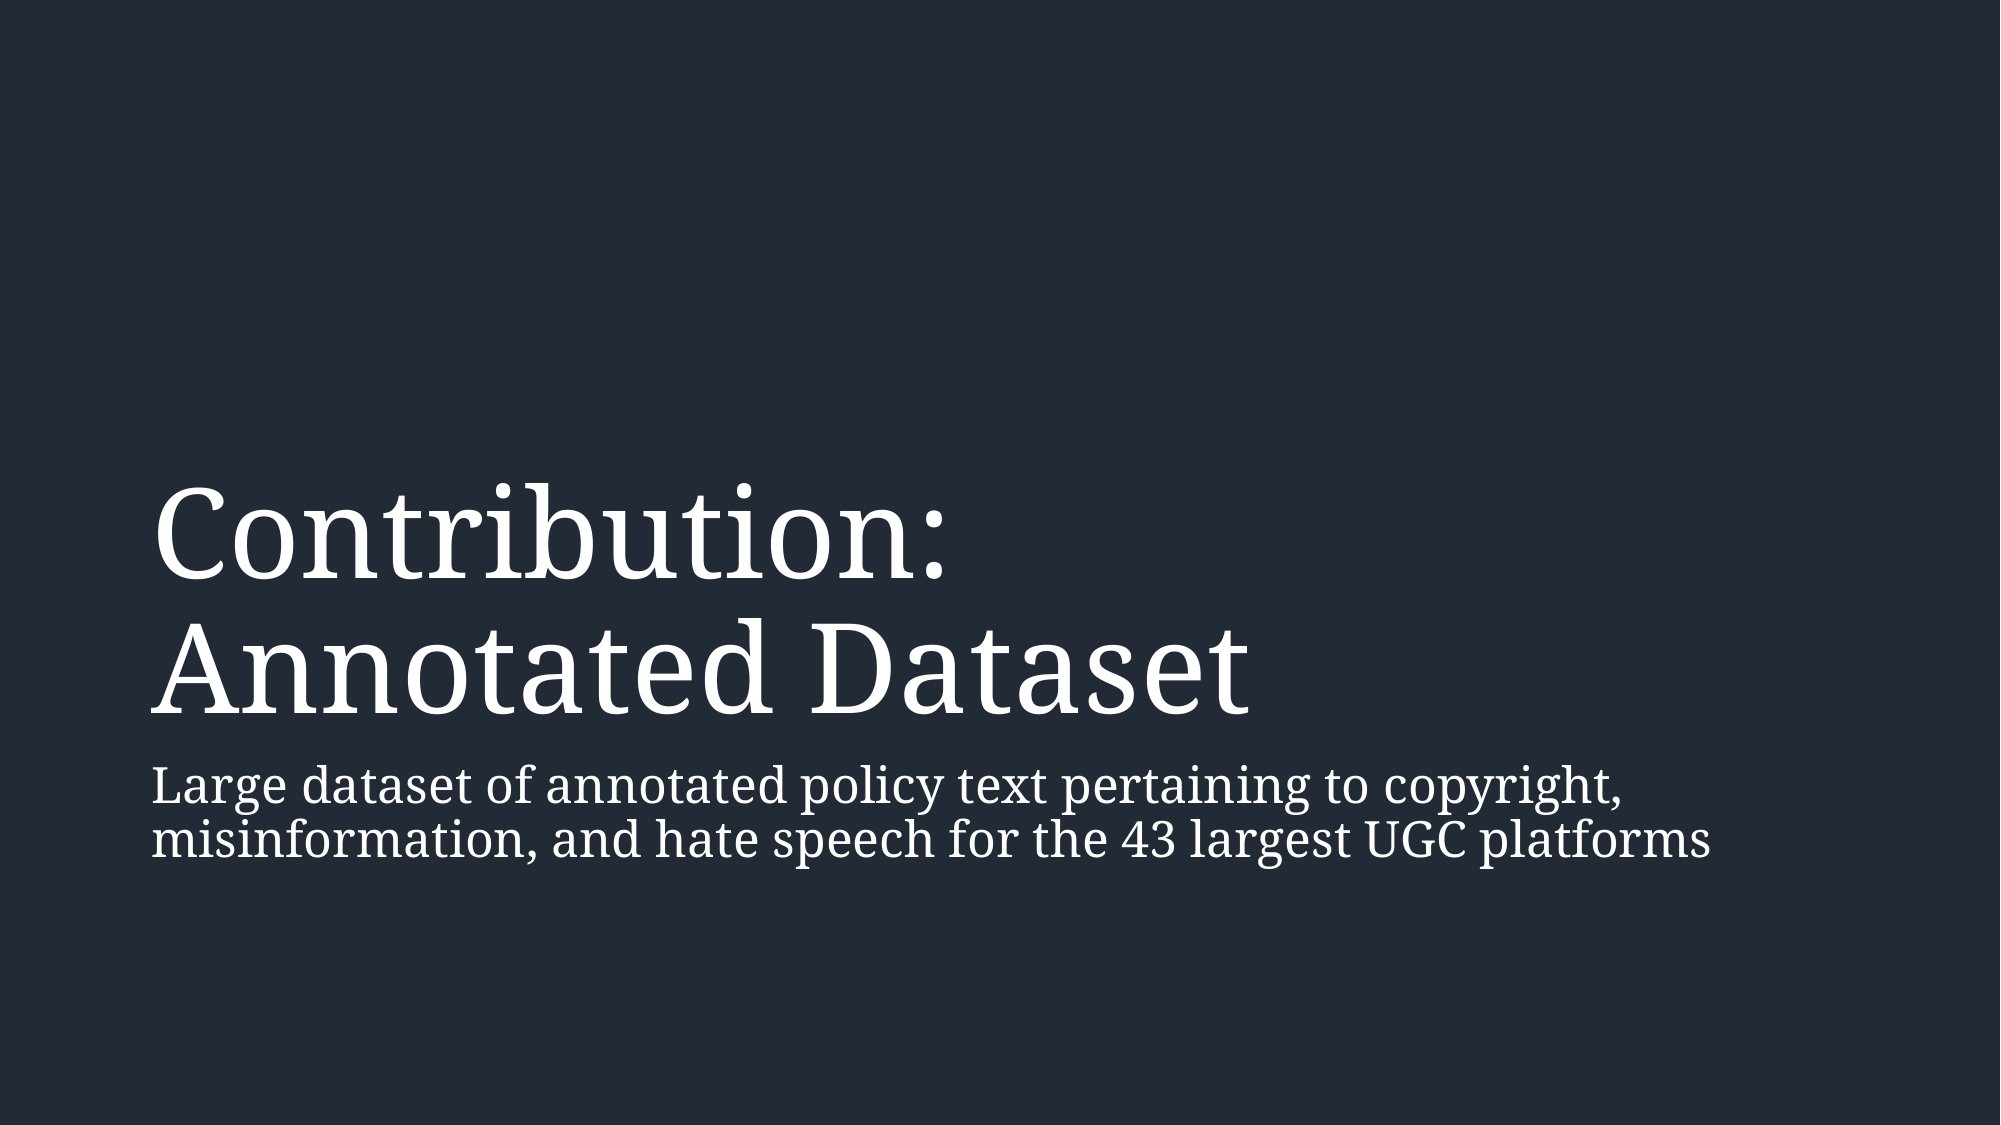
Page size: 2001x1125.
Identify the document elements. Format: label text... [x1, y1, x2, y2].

list Large dataset of annotated policy text pertaining to copyright, misinformation, and hate speech for the 43 largest UGC platforms [136, 752, 1862, 999]
title Contribution: Annotated Dataset [136, 280, 1862, 749]
